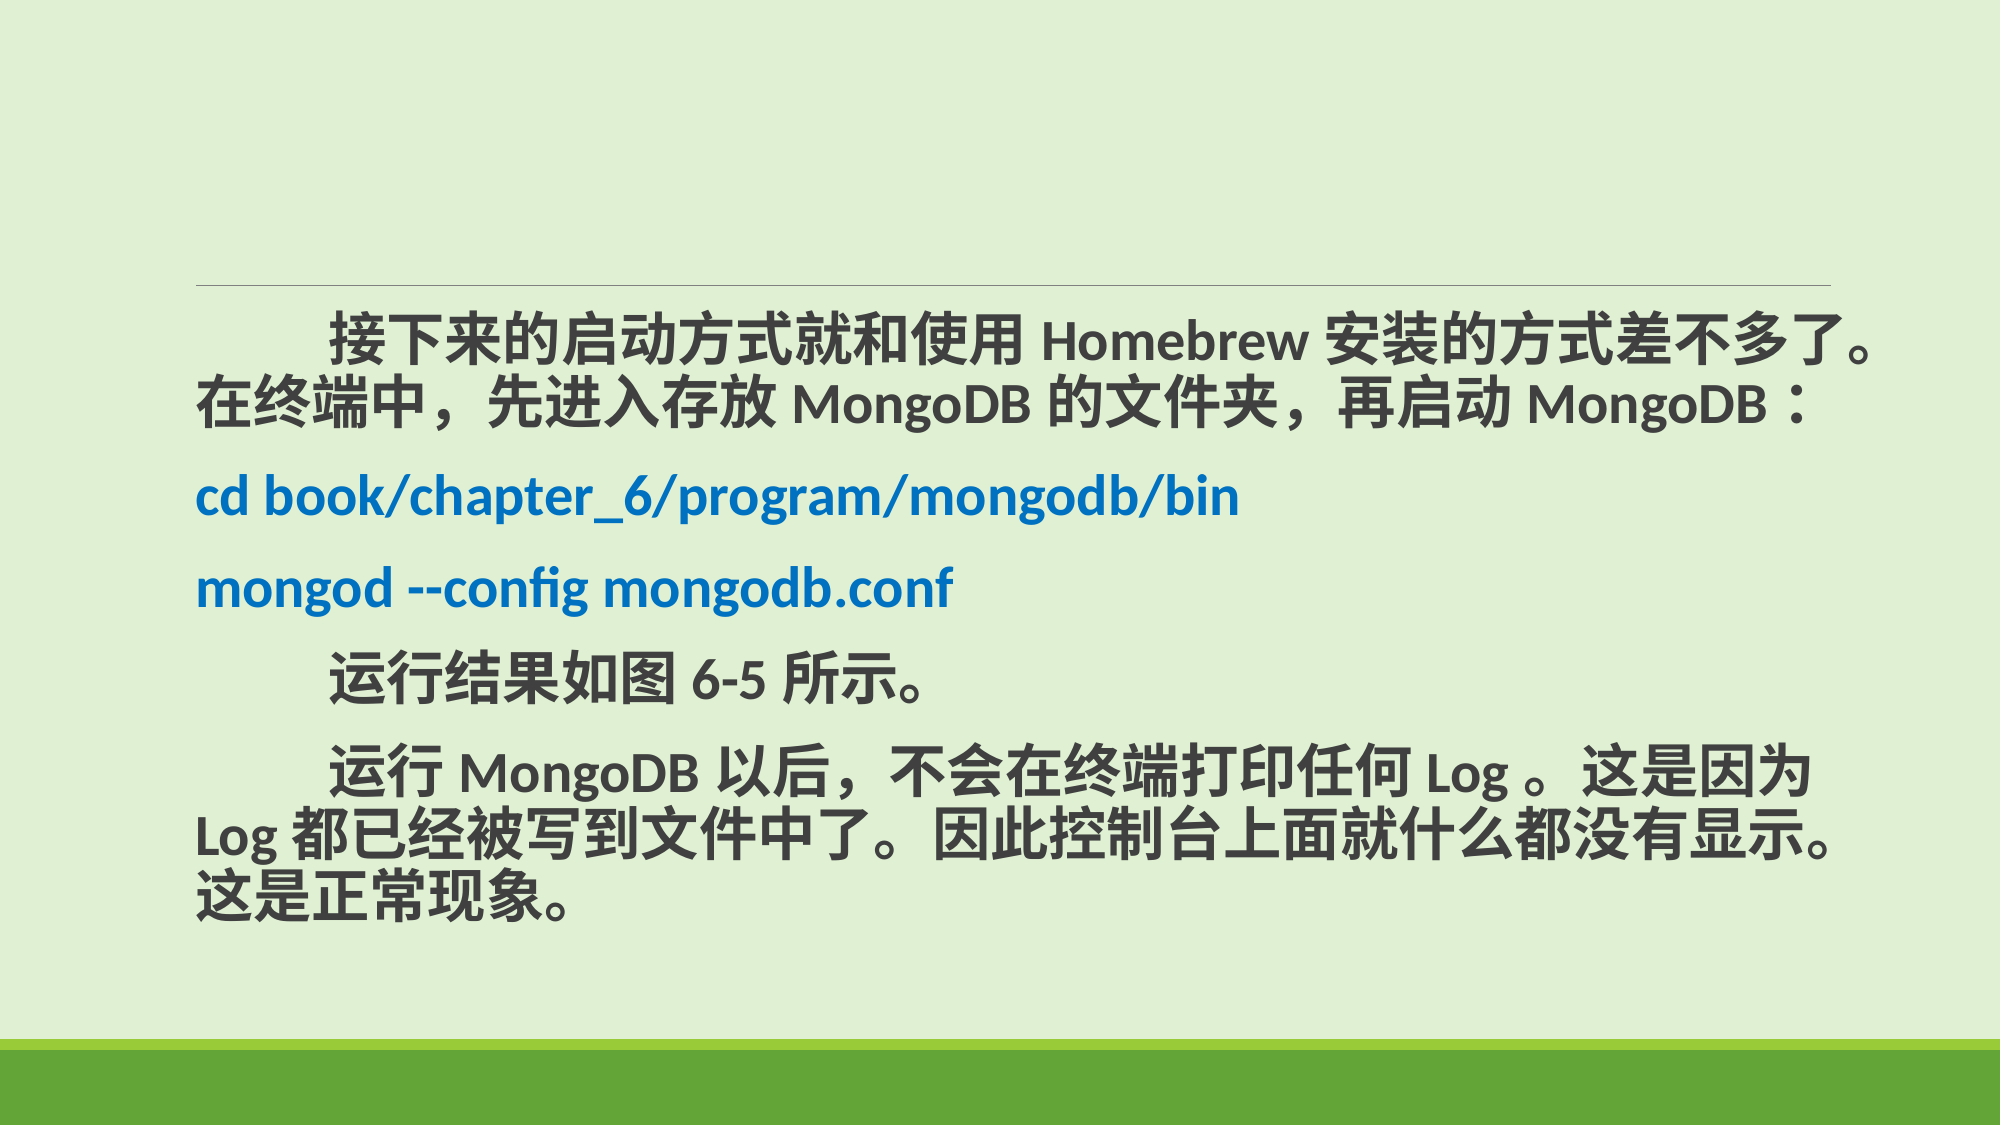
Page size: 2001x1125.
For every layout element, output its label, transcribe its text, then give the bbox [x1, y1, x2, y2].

list 接下来的启动方式就和使用Homebrew安装的方式差不多了。在终端中，先进入存放MongoDB的文件夹，再启动MongoDB： cd book/chapter_6/program/mongodb/bin mongod --config mongodb.conf 运行结果如图6-5所示。 运行MongoDB以后，不会在终端打印任何Log。这是因为Log都已经被写到文件中了。因此控制台上面就什么都没有显示。这是正常现象。 [180, 302, 1894, 963]
